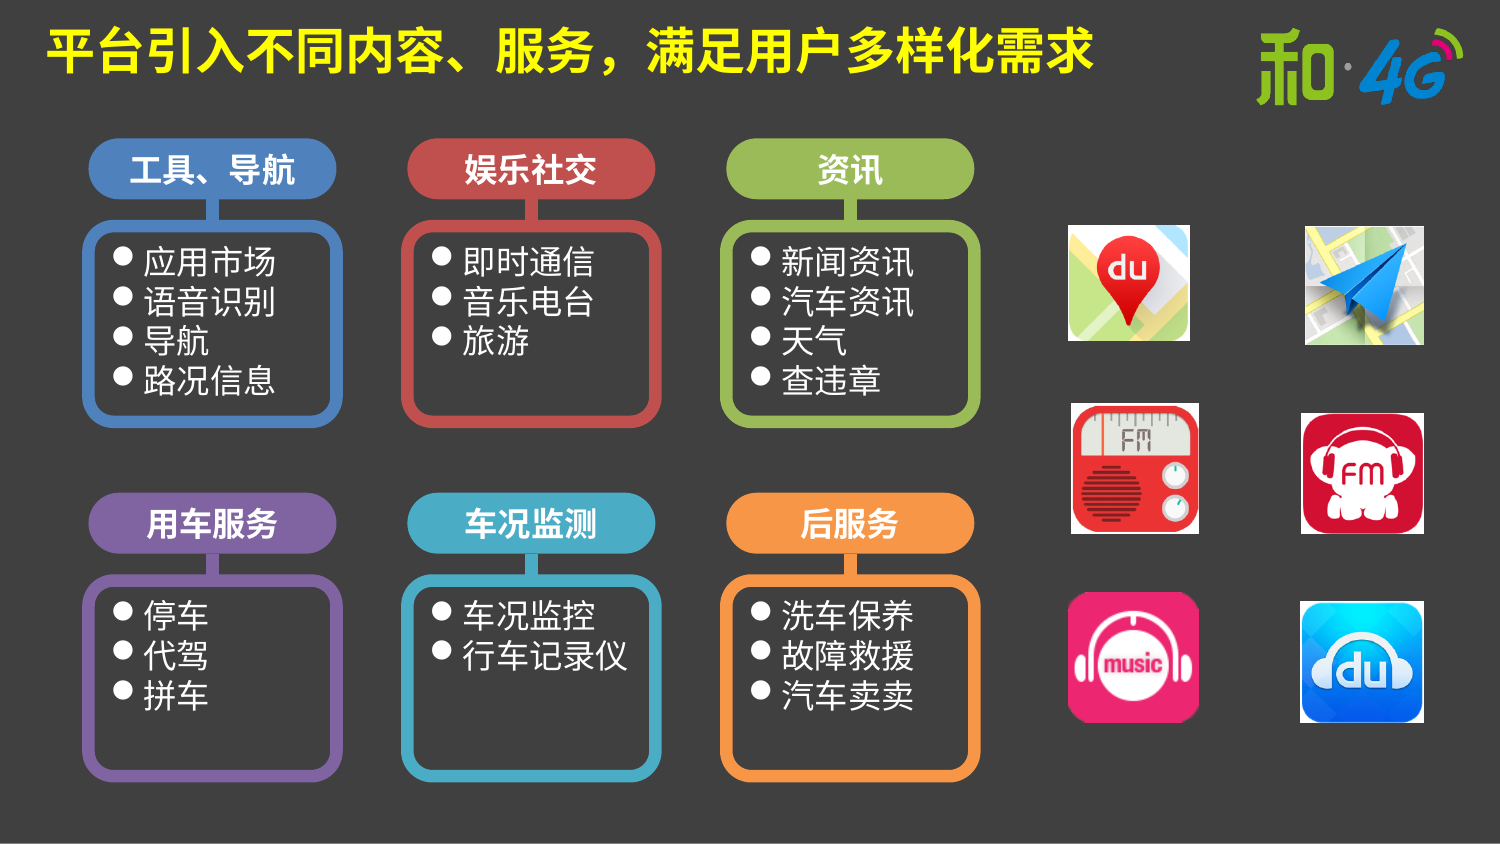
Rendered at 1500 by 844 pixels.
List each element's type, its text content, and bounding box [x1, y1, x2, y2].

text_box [88, 492, 337, 777]
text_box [407, 492, 656, 777]
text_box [407, 138, 656, 423]
picture [1071, 403, 1199, 534]
text_box 平台引入不同内容、服务，满足用户多样化需求 [30, 0, 1241, 103]
picture [1222, 0, 1495, 138]
picture [1301, 413, 1424, 534]
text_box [726, 138, 975, 423]
picture [1300, 601, 1424, 723]
picture [1068, 592, 1199, 723]
picture [1304, 225, 1424, 346]
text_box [88, 138, 337, 423]
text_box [726, 492, 975, 777]
picture [1068, 225, 1190, 342]
